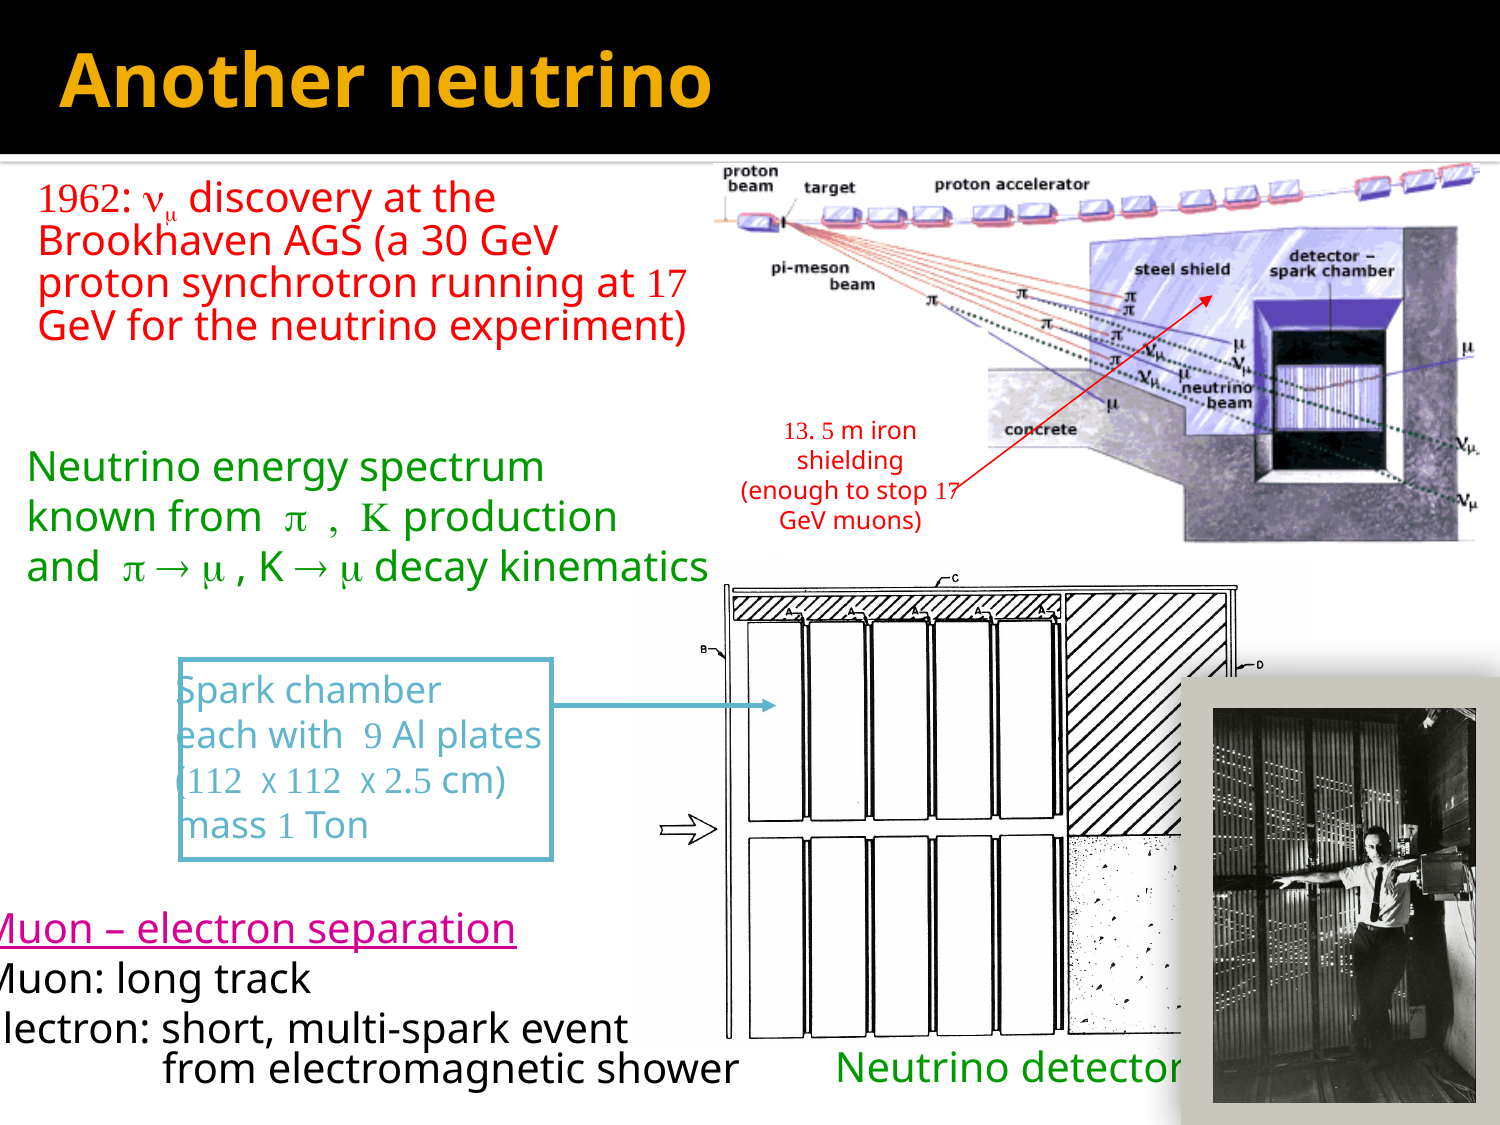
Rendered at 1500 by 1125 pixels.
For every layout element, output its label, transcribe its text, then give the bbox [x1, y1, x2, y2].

text_box 1962: nm discovery at the Brookhaven AGS (a 30 GeV proton synchrotron running at 17 GeV for the neutrino experiment) [22, 167, 708, 357]
picture [1212, 707, 1476, 1104]
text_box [34, 557, 1309, 1089]
picture [713, 163, 1480, 570]
text_box Neutrino energy spectrum known from p , K production and p  m , K  m decay kinematics [11, 432, 707, 597]
title Another neutrino [44, 0, 1467, 155]
